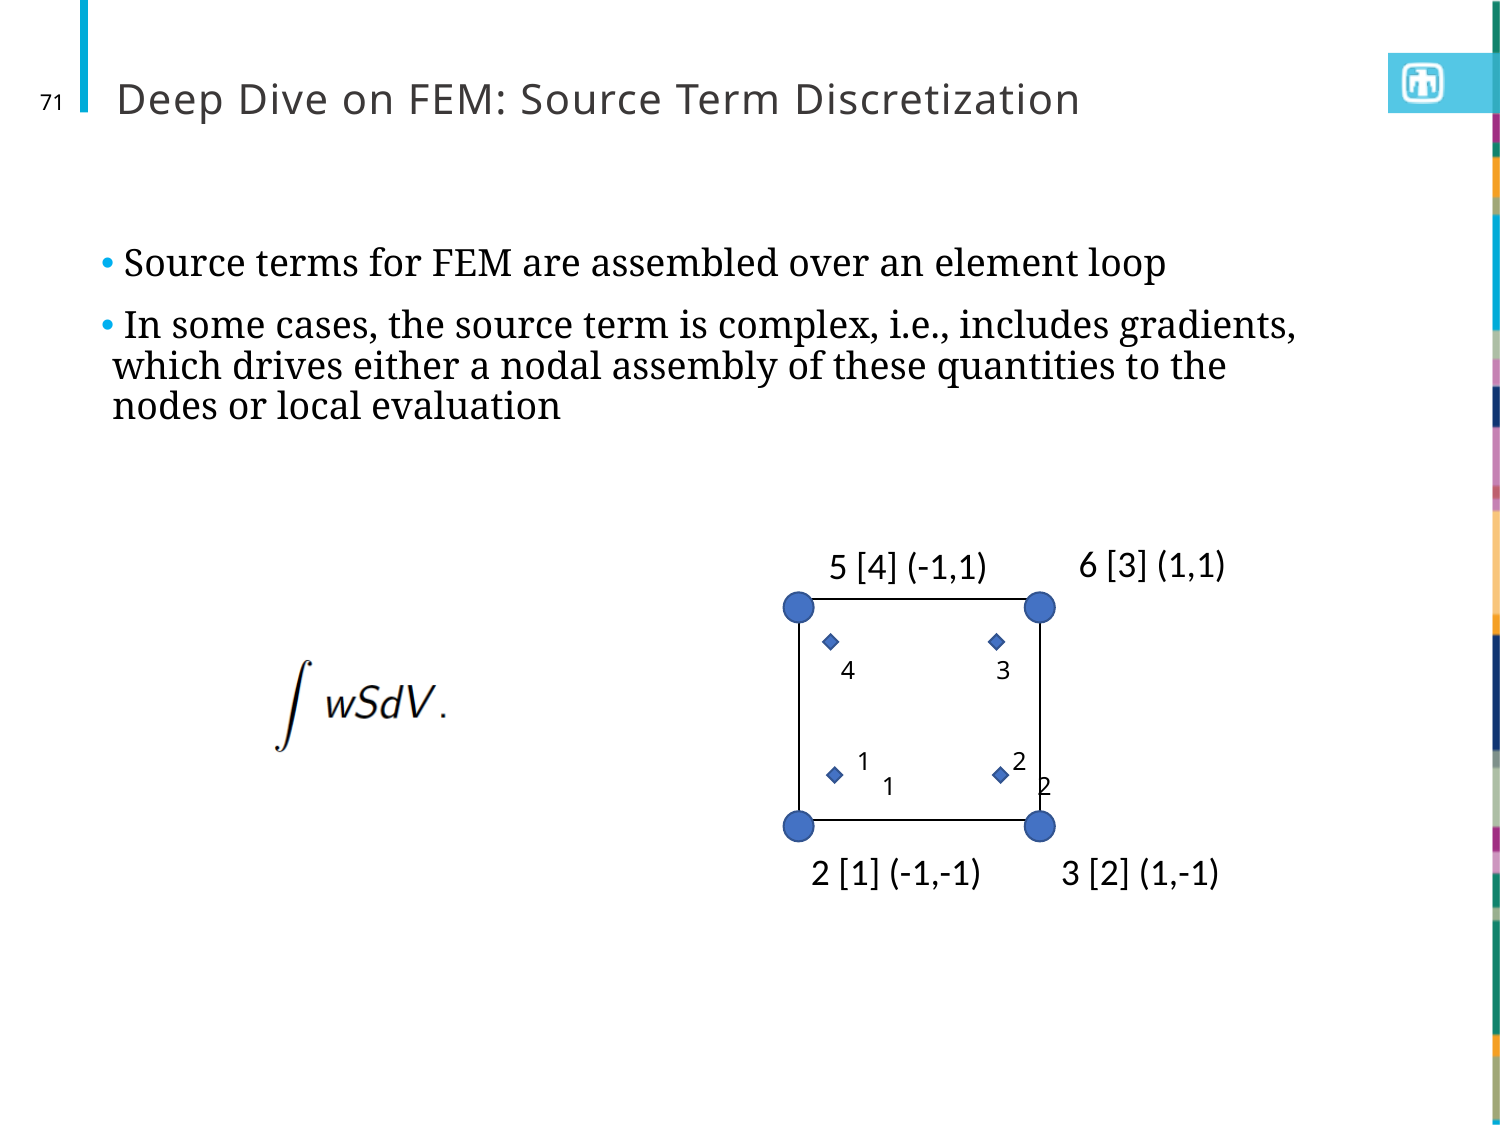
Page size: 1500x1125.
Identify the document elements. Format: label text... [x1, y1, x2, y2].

slide_number 71 [7, 73, 80, 133]
title Deep Dive on FEM: Source Term Discretization [101, 36, 1339, 131]
picture [180, 640, 555, 794]
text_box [783, 532, 1244, 902]
picture [1401, 62, 1445, 104]
list Source terms for FEM are assembled over an element loop In some cases, the source term is complex, i.e., includes gradients, which drives either a nodal assembly of these quantities to the nodes or local evaluation [101, 236, 1339, 1060]
picture [1493, 330, 1499, 1120]
picture [1493, 1, 1500, 215]
